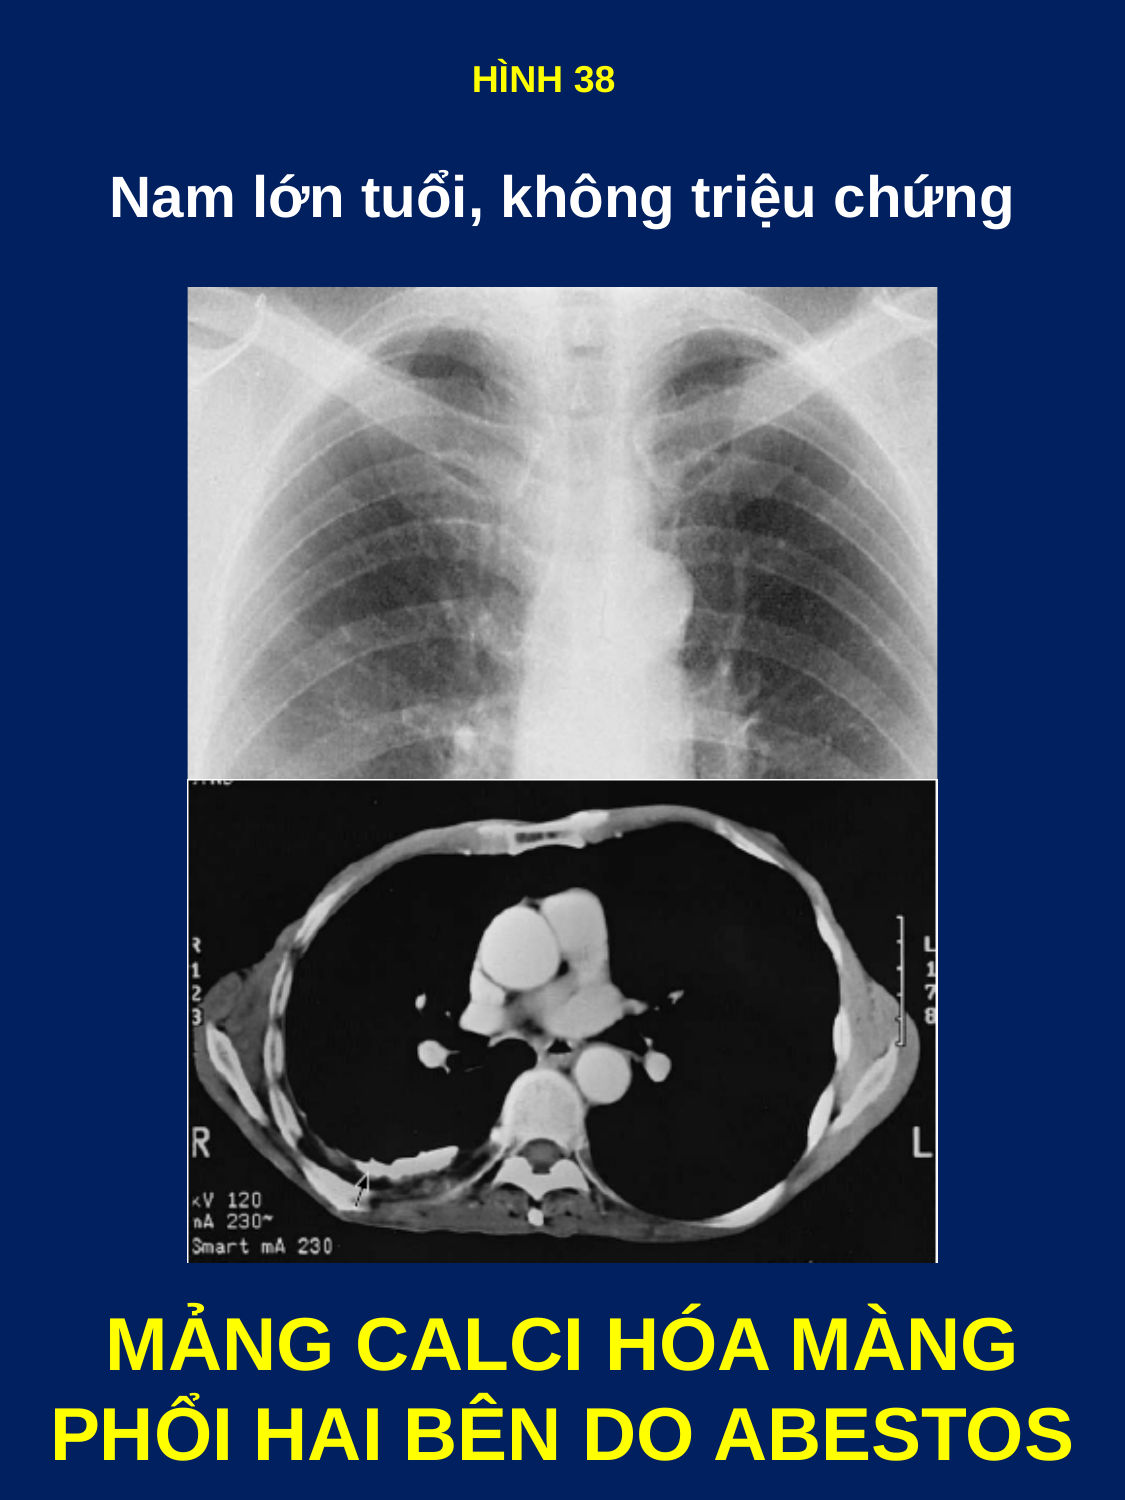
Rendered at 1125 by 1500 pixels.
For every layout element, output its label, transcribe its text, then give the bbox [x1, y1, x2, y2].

list MẢNG CALCI HÓA MÀNG PHỔI HAI BÊN DO ABESTOS [12, 1287, 1113, 1464]
slide_number HÌNH 37 [412, 37, 675, 118]
picture [187, 287, 938, 1263]
title Nam lớn tuổi, không triệu chứng [50, 112, 1075, 237]
